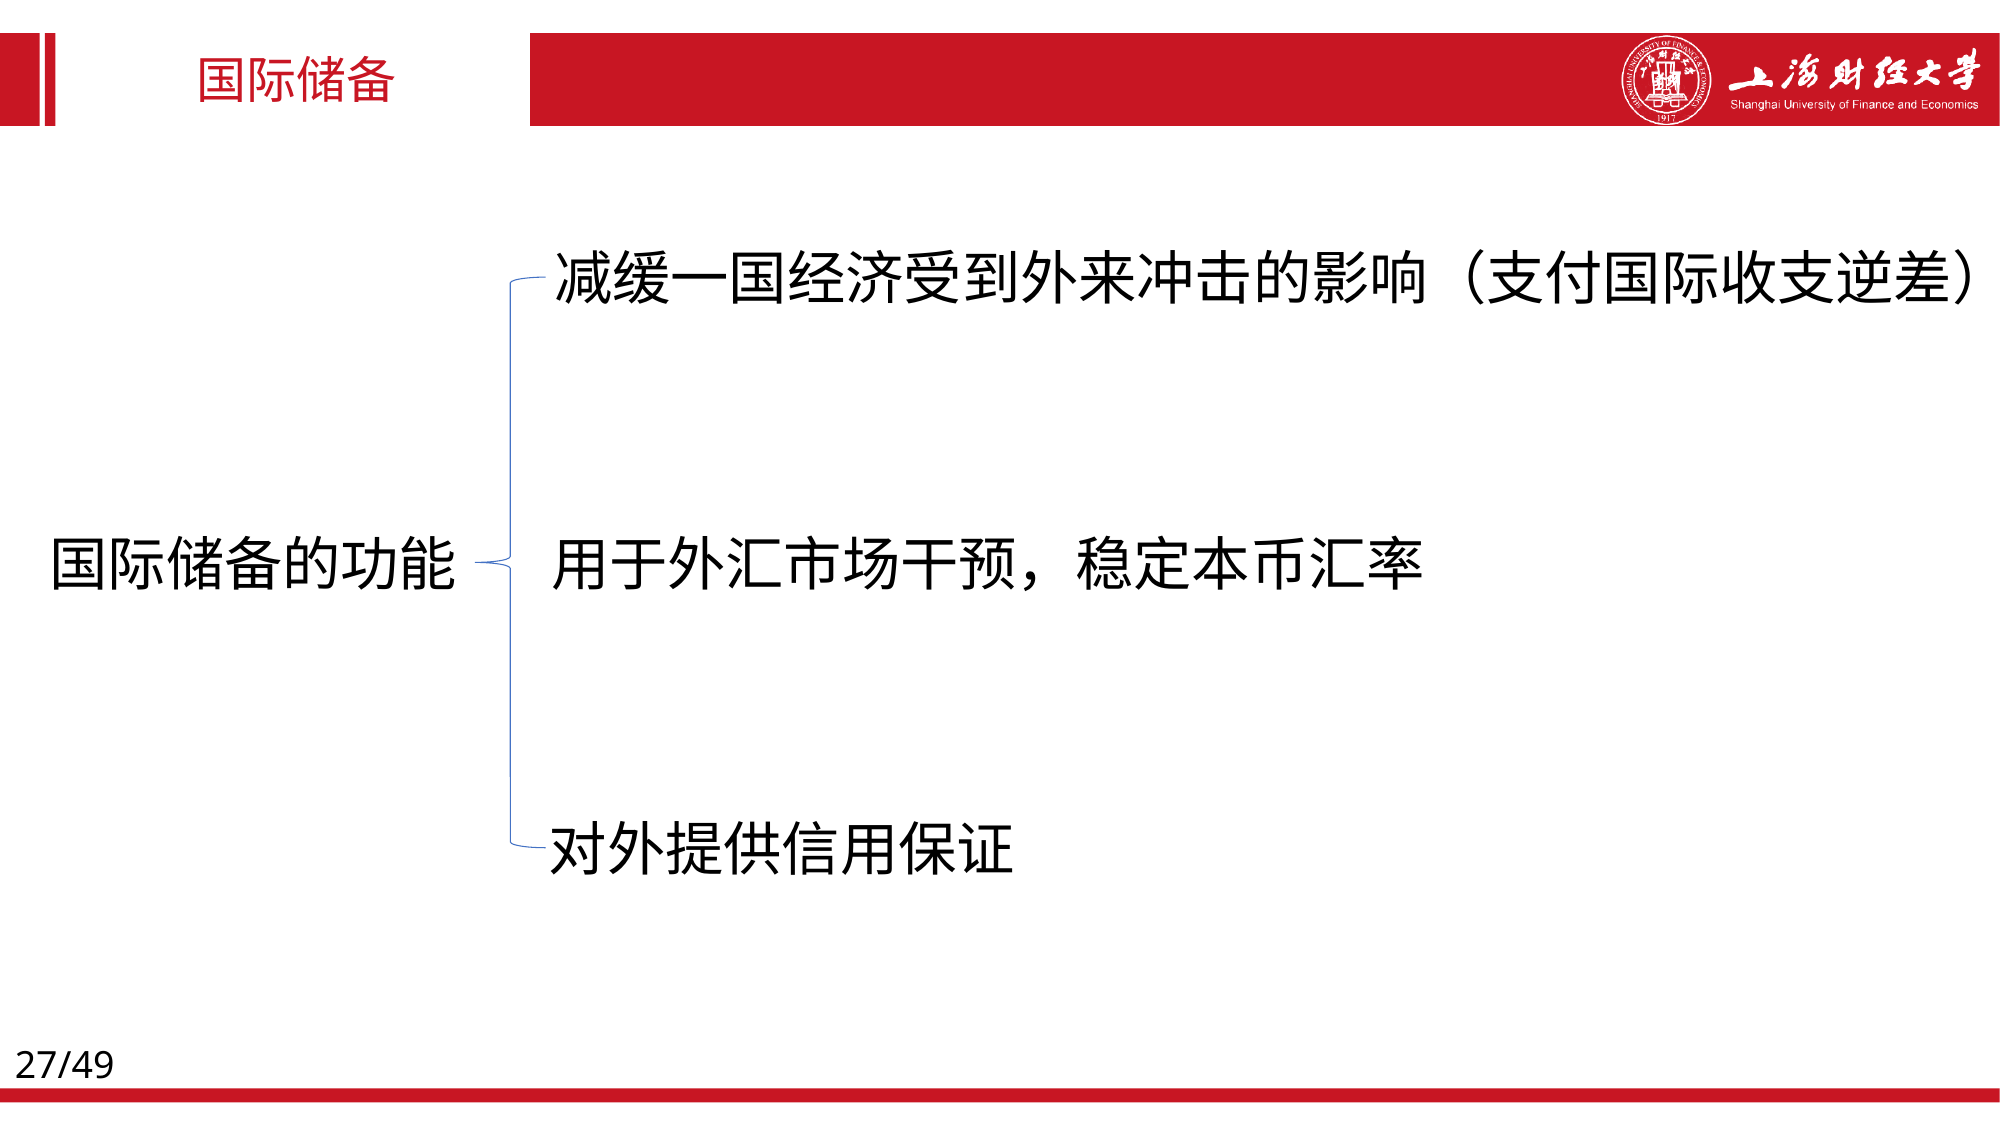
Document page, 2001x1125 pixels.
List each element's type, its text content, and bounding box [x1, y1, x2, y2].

text_box 国际储备 [182, 41, 412, 116]
text_box 用于外汇市场干预，稳定本币汇率 [536, 519, 1440, 605]
text_box 减缓一国经济受到外来冲击的影响（支付国际收支逆差） [539, 234, 2000, 319]
text_box 对外提供信用保证 [534, 804, 1030, 890]
text_box [474, 276, 546, 848]
picture [1595, 0, 2000, 172]
text_box 国际储备的功能 [34, 519, 473, 605]
